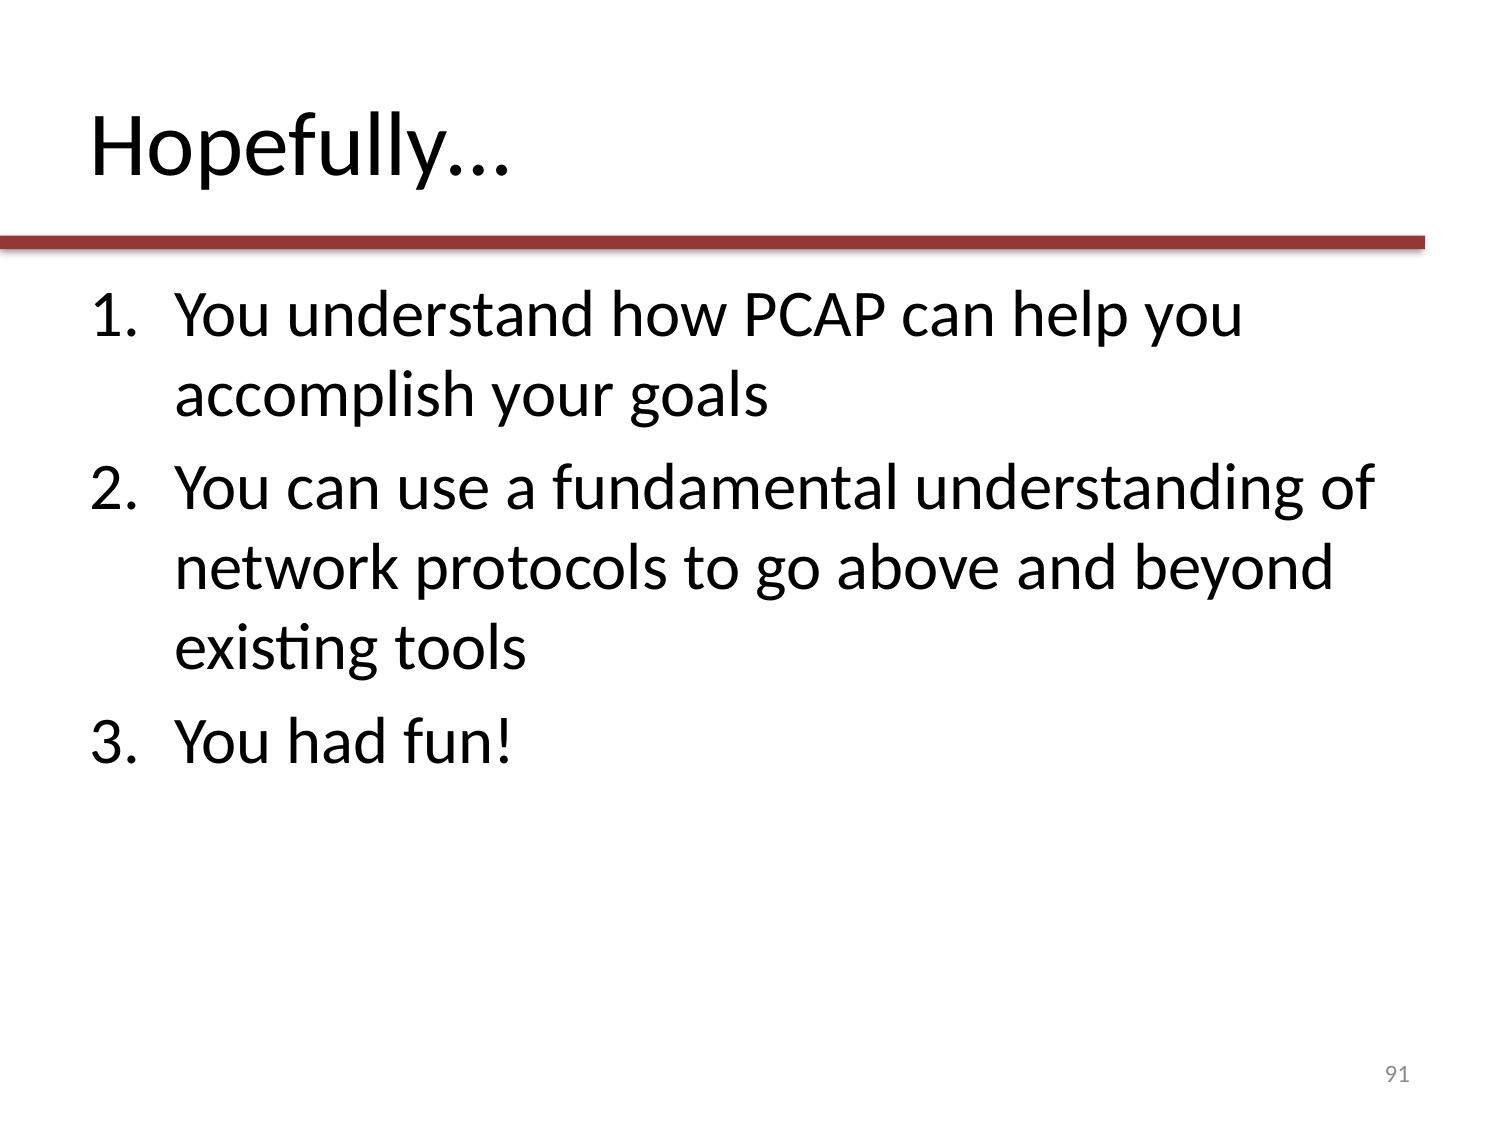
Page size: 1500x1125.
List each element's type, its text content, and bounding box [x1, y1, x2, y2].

text_box Hopefully… [75, 45, 1425, 233]
text_box You understand how PCAP can help you accomplish your goals You can use a fundamental understanding of network protocols to go above and beyond existing tools You had fun! [75, 262, 1425, 1005]
text_box <number> [1074, 1042, 1425, 1103]
